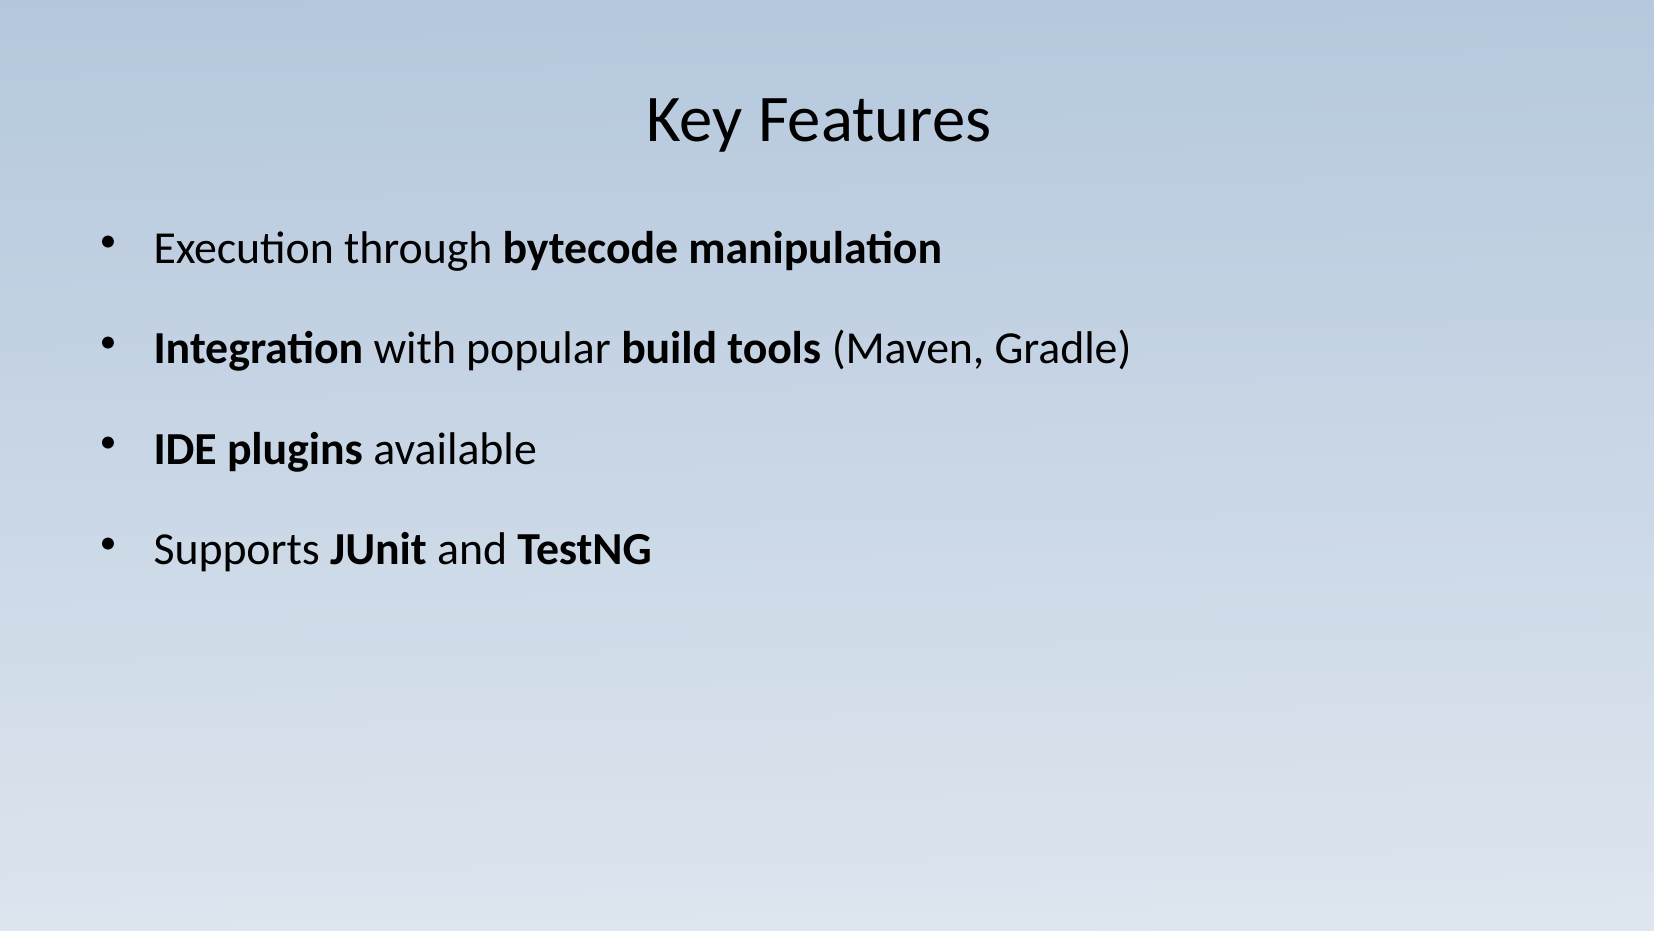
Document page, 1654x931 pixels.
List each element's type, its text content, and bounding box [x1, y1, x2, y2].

title Key Features [82, 36, 1571, 193]
list Execution through bytecode manipulation Integration with popular build tools (Maven, Gradle) IDE plugins available Supports JUnit and TestNG [82, 217, 1571, 757]
